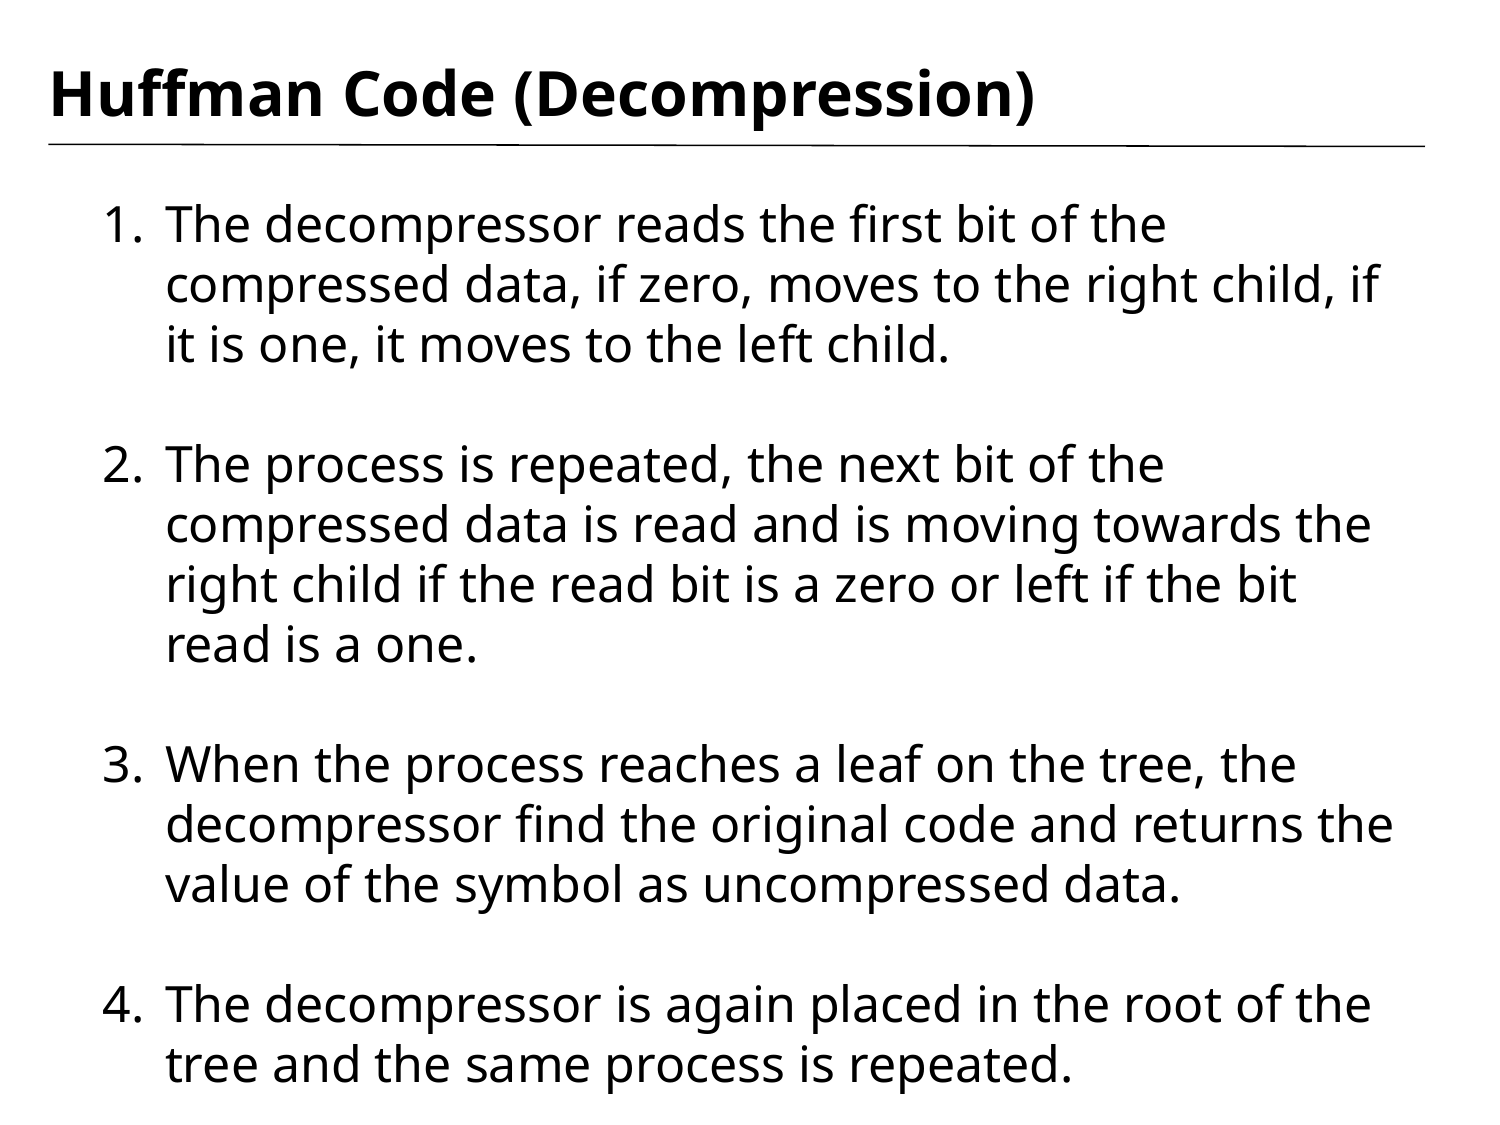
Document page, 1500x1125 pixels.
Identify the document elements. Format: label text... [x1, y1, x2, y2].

list The decompressor reads the first bit of the compressed data, if zero, moves to the right child, if it is one, it moves to the left child. The process is repeated, the next bit of the compressed data is read and is moving towards the right child if the read bit is a zero or left if the bit read is a one. When the process reaches a leaf on the tree, the decompressor find the original code and returns the value of the symbol as uncompressed data. The decompressor is again placed in the root of the tree and the same process is repeated. [75, 177, 1425, 1071]
title Huffman Code (Decompression) [33, 32, 1384, 145]
